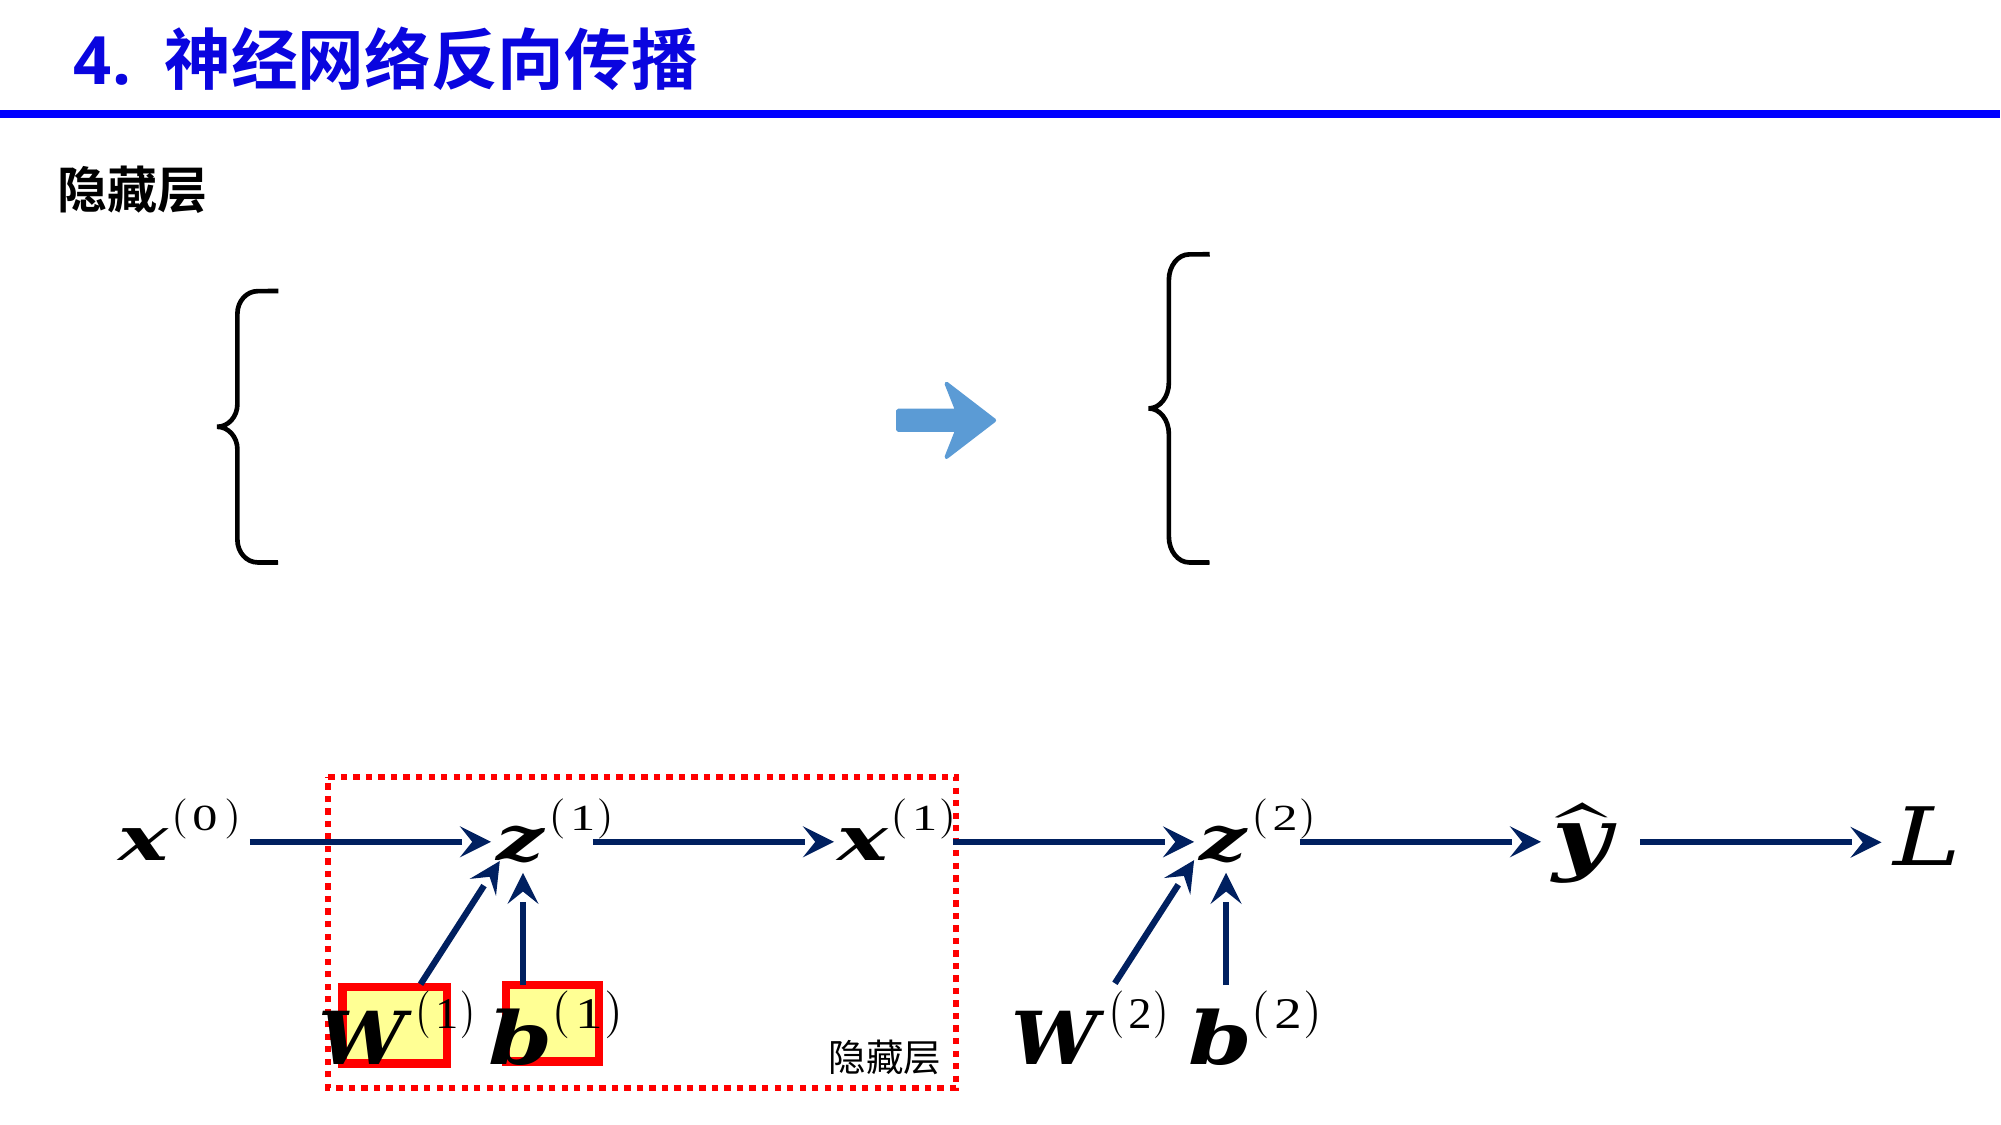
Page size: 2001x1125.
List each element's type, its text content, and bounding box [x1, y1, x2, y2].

text_box [217, 290, 279, 563]
text_box 隐藏层 [42, 150, 223, 226]
text_box 4. 神经网络反向传播 [59, 10, 1308, 106]
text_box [113, 776, 1962, 1089]
text_box [895, 381, 998, 460]
text_box [1148, 253, 1210, 563]
